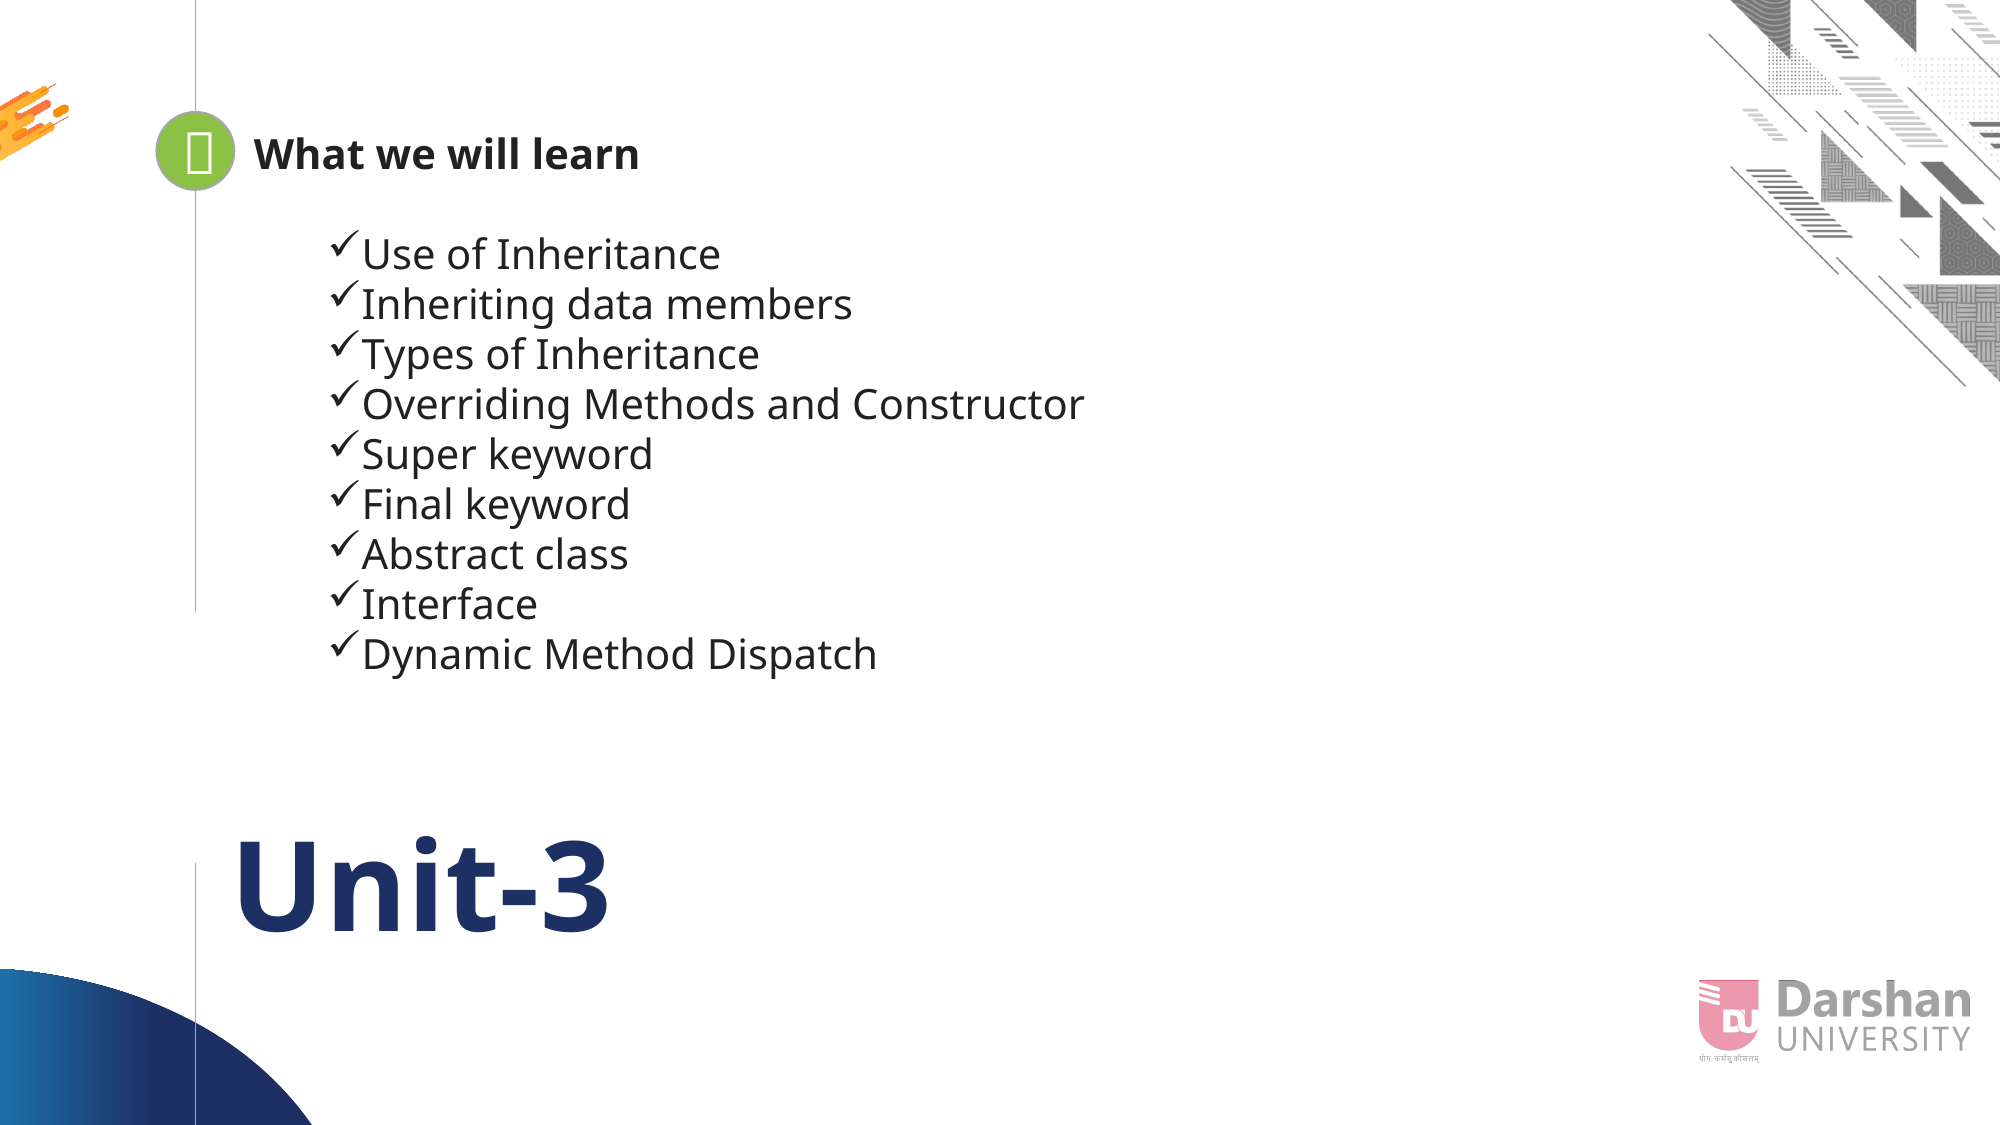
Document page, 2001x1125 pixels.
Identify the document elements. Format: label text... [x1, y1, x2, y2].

text_box  [155, 110, 236, 191]
text_box Here, super.draw( ) calls the superclass version of draw( ). [1699, 980, 1970, 1063]
text_box What we will learn Use of Inheritance Inheriting data members Types of Inheritance Overriding Methods and Constructor Super keyword Final keyword Abstract class Interface Dynamic Method Dispatch [239, 120, 1679, 685]
picture [0, 65, 90, 193]
title Unit-3 [215, 497, 1941, 966]
